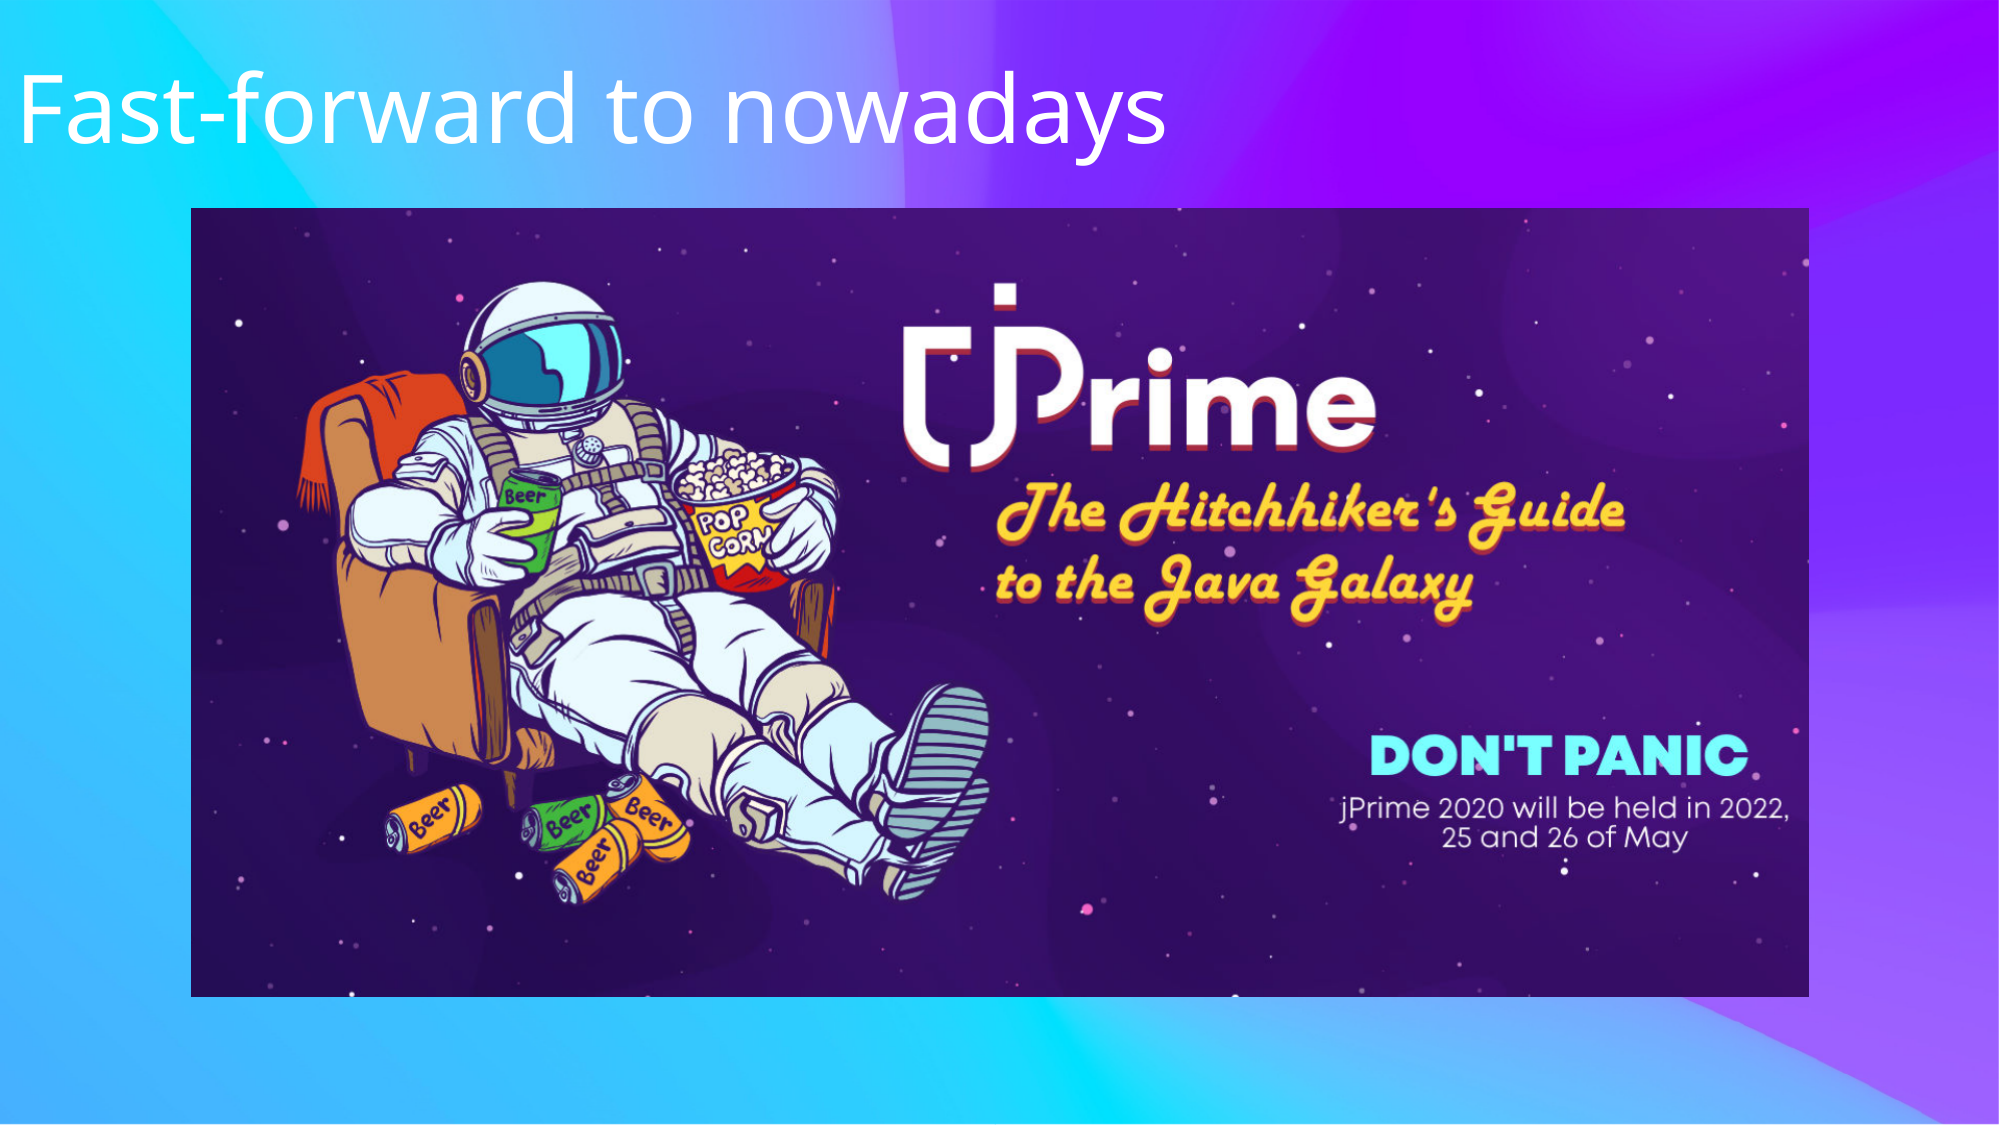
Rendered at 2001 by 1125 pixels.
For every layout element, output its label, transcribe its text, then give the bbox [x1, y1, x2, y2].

picture [0, 0, 2001, 1125]
text_box Fast-forward to nowadays [0, 0, 1253, 172]
